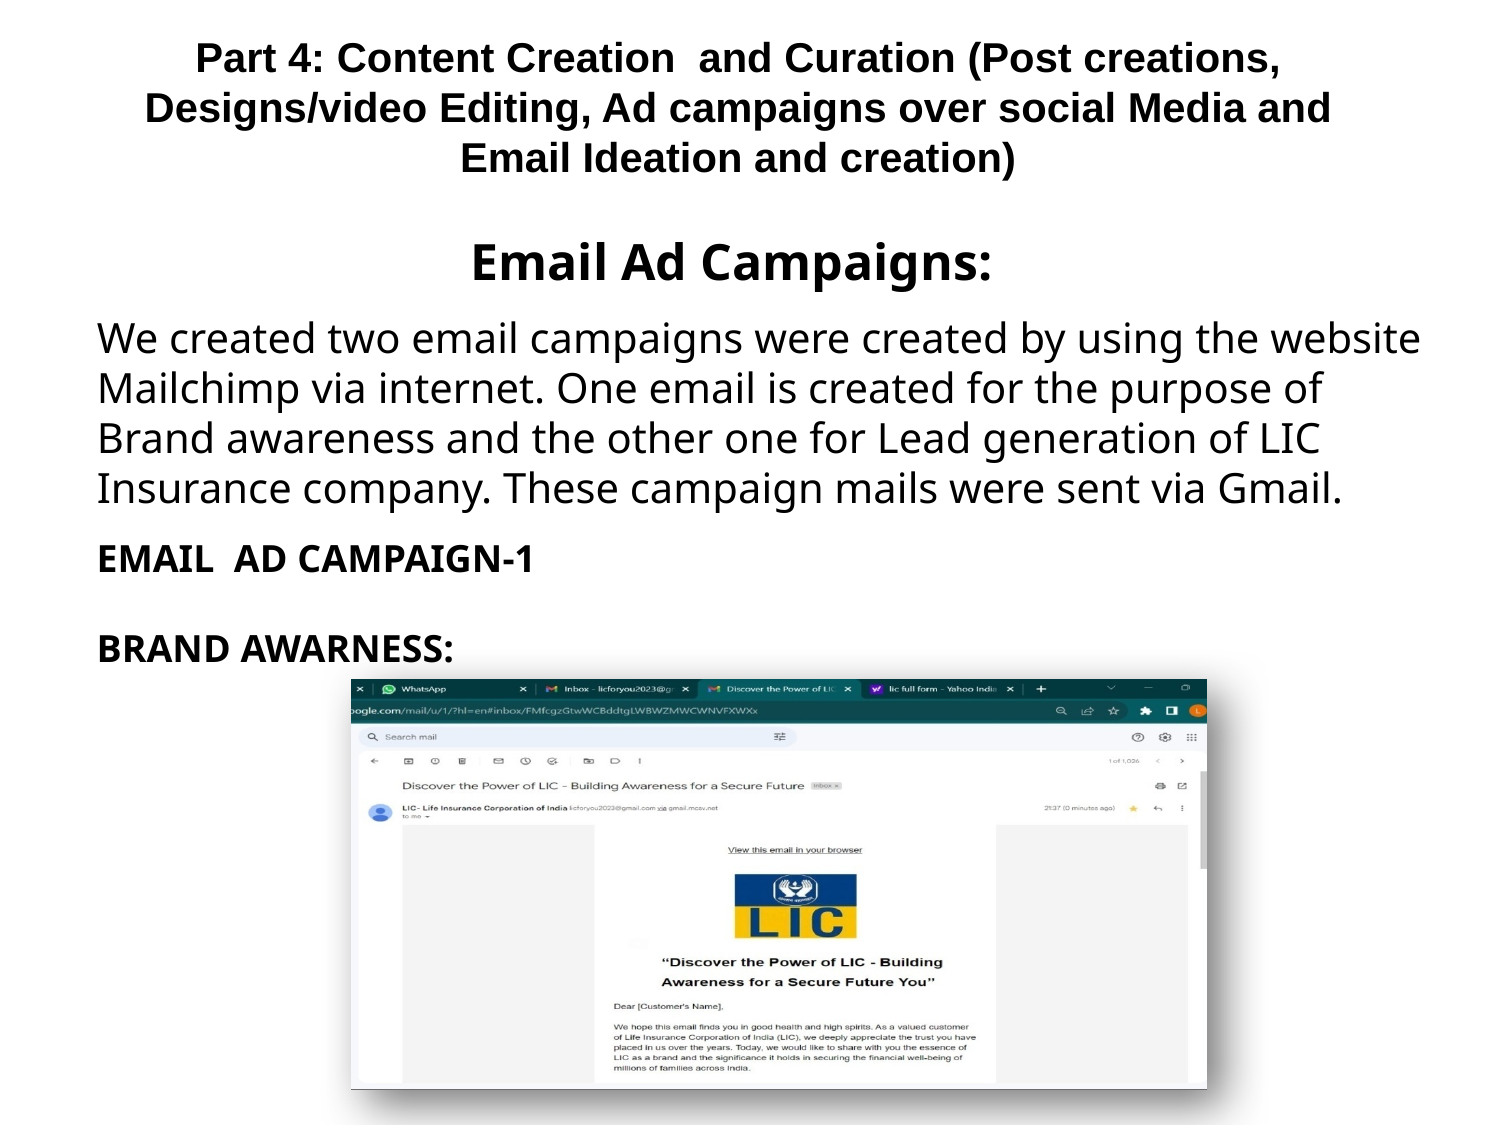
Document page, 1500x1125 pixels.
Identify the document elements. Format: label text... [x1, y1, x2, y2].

text_box EMAIL AD CAMPAIGN-1 BRAND AWARNESS: [81, 527, 1313, 678]
picture [351, 679, 1208, 1091]
text_box We created two email campaigns were created by using the website Mailchimp via internet. One email is created for the purpose of Brand awareness and the other one for Lead generation of LIC Insurance company. These campaign mails were sent via Gmail. [82, 304, 1442, 520]
text_box Part 4: Content Creation and Curation (Post creations, Designs/video Editing, Ad campaigns over social Media and Email Ideation and creation) Email Ad Campaigns: [70, 23, 1407, 299]
